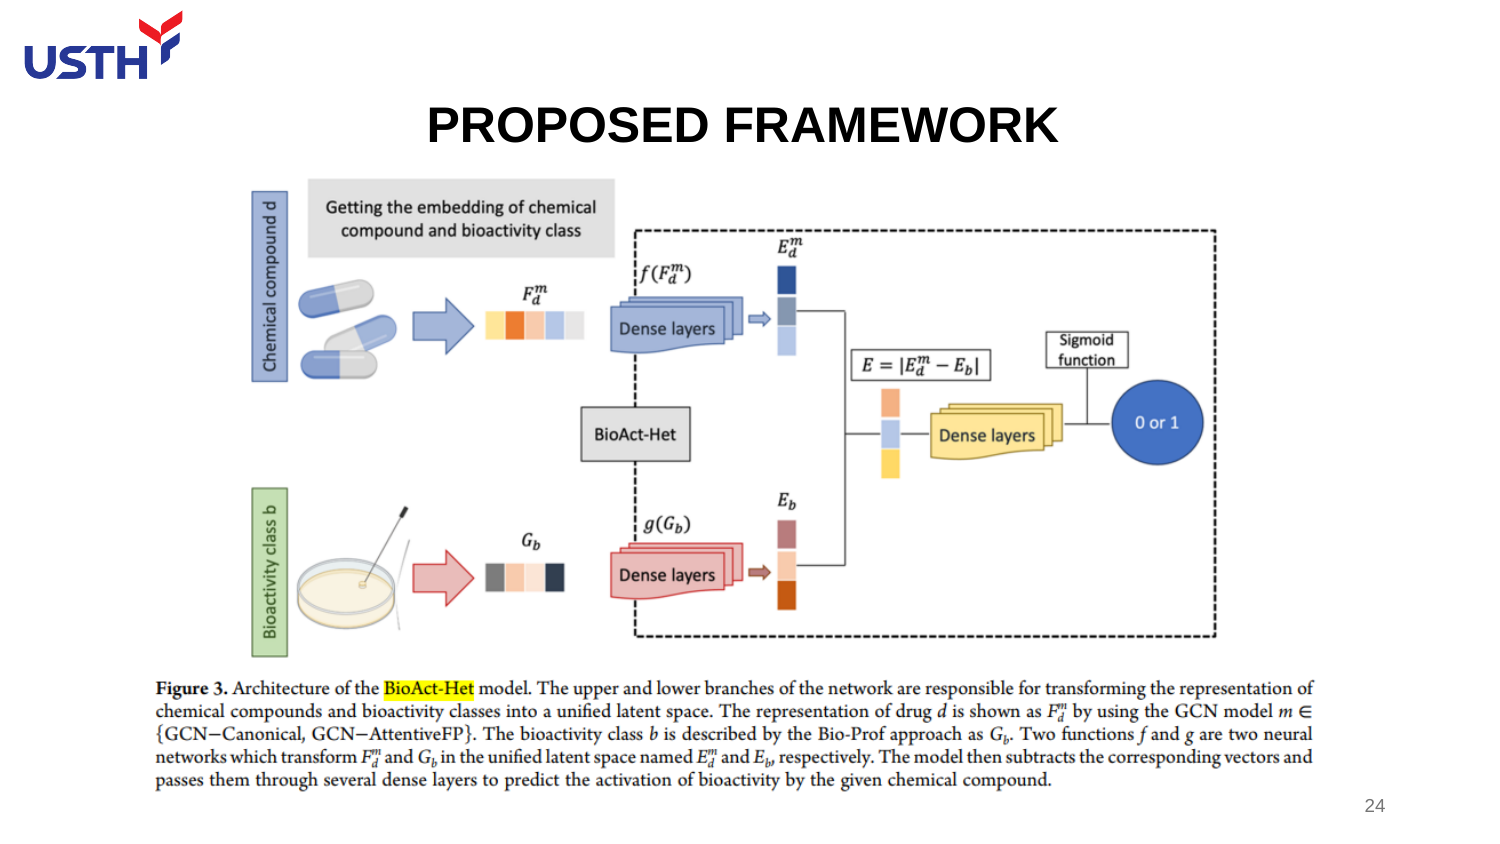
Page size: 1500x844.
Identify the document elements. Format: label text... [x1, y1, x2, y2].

title PROPOSED FRAMEWORK [0, 44, 1500, 208]
picture [113, 173, 1368, 796]
slide_number 24 [1059, 782, 1397, 827]
picture [24, 10, 183, 79]
